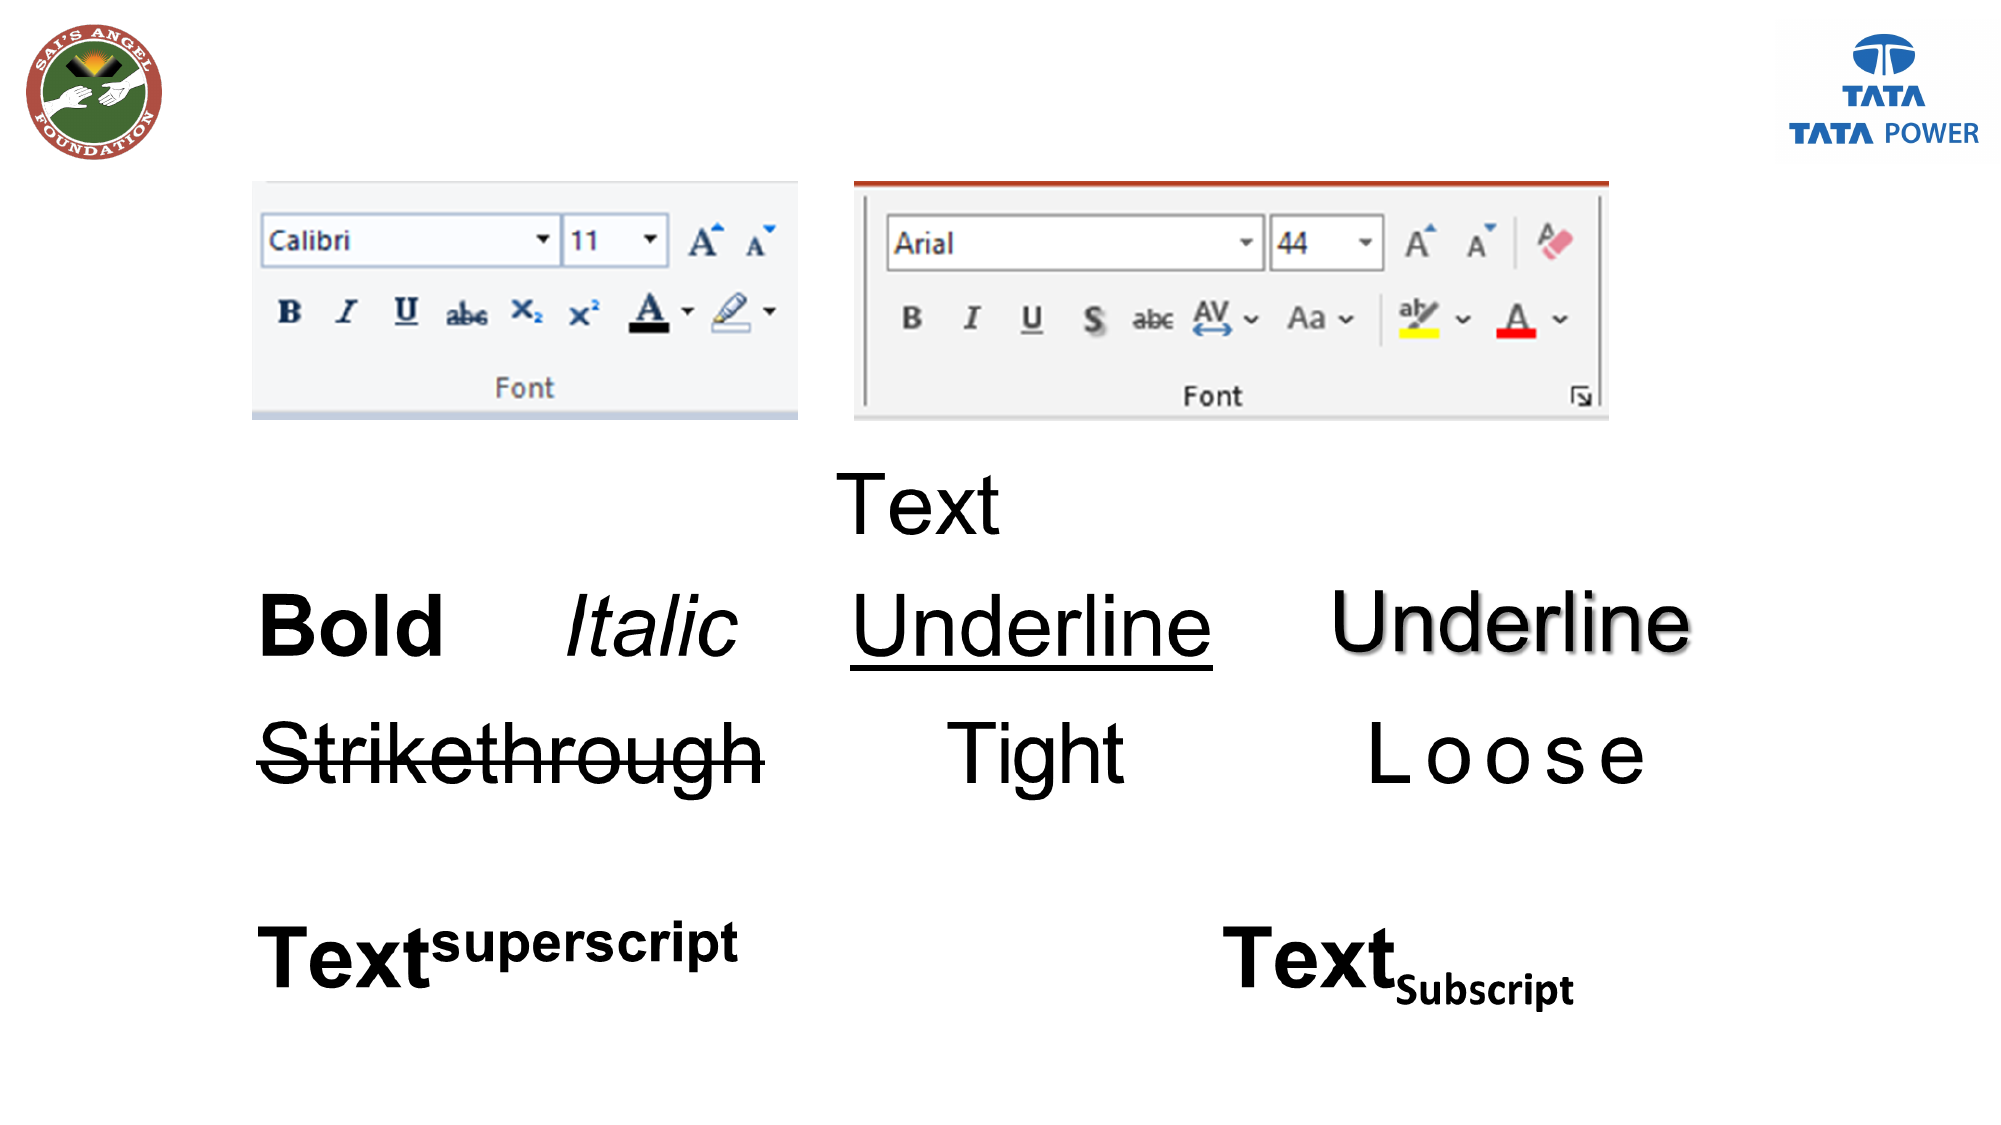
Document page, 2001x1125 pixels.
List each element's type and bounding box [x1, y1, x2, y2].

picture [1775, 19, 2000, 164]
picture [204, 181, 1750, 1057]
picture [26, 24, 162, 160]
